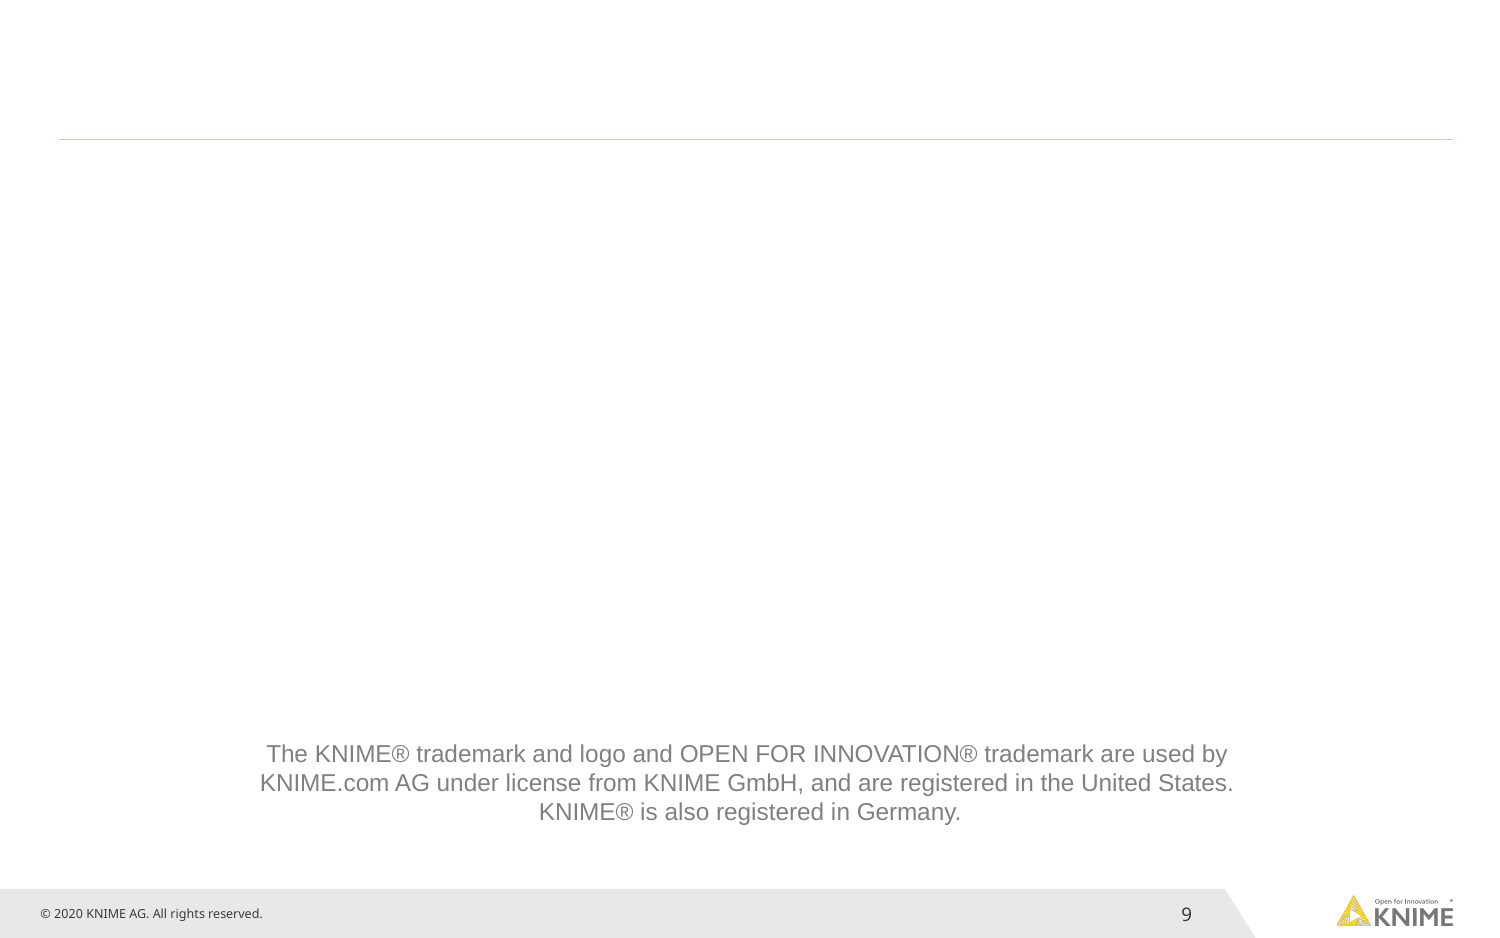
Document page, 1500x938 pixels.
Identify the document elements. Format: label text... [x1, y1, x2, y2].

text_box The KNIME® trademark and logo and OPEN FOR INNOVATION® trademark are used by KNIME.com AG under license from KNIME GmbH, and are registered in the United States. KNIME® is also registered in Germany. [125, 687, 1375, 832]
